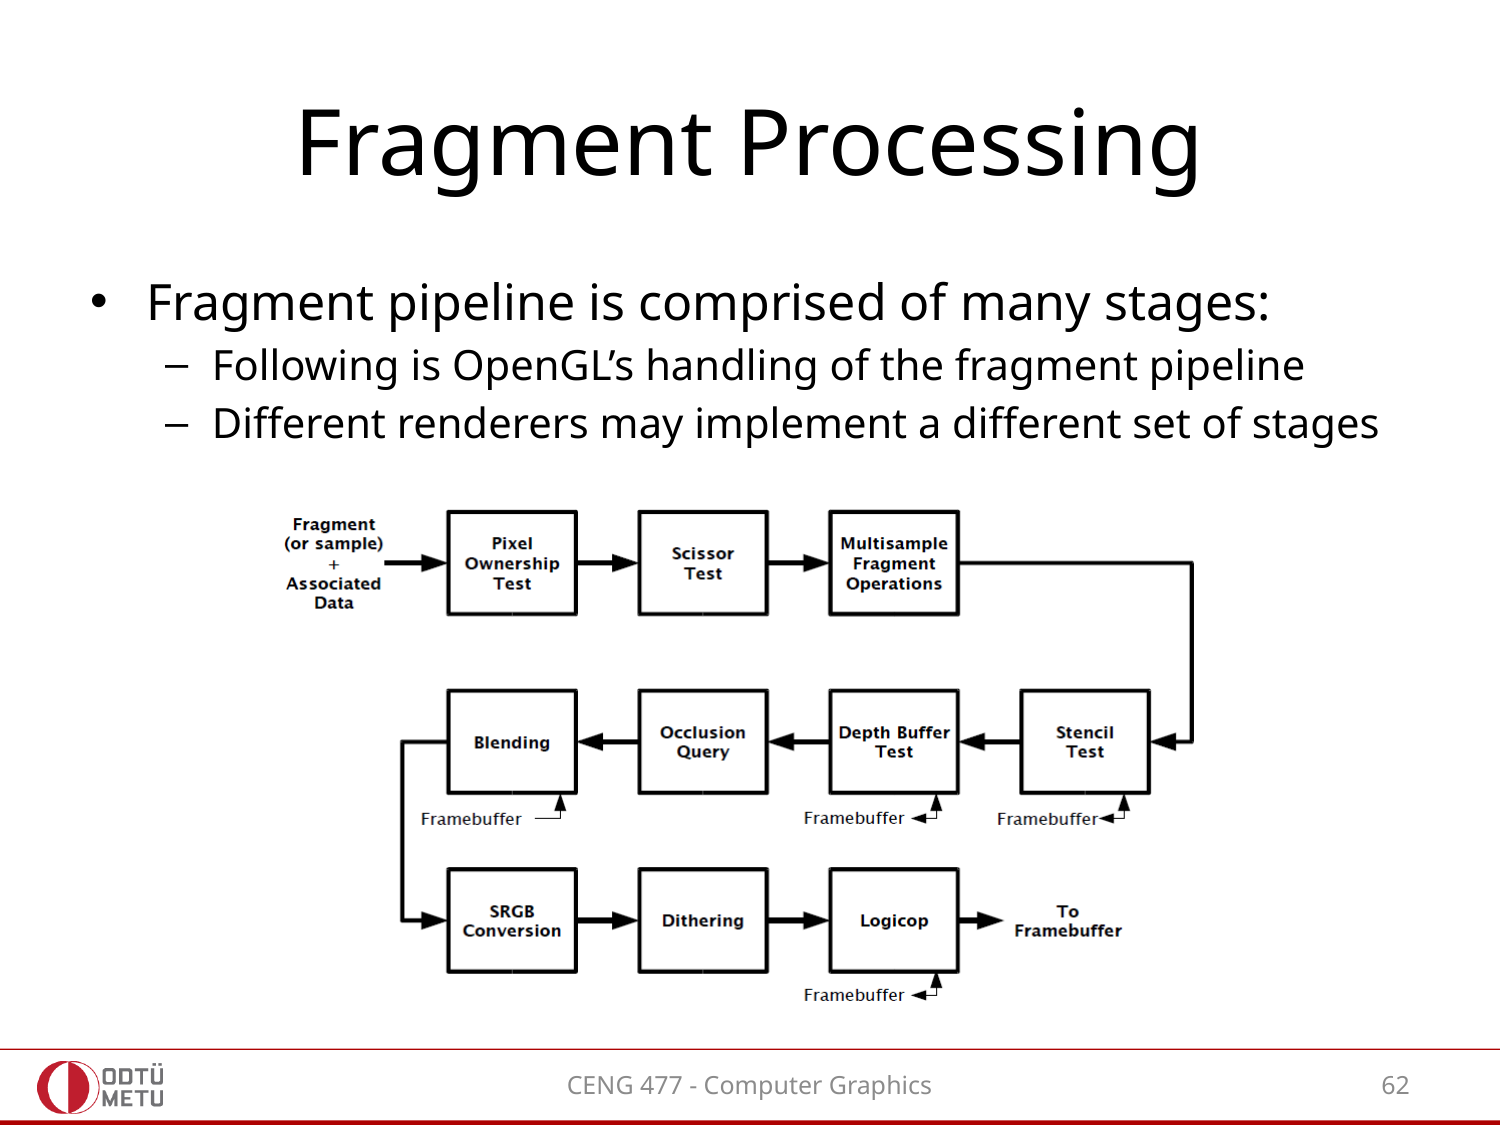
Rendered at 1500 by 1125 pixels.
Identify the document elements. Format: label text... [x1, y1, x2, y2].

slide_number 62 [1074, 1056, 1425, 1117]
title Fragment Processing [75, 45, 1425, 233]
footer CENG 477 - Computer Graphics [512, 1056, 988, 1117]
list Fragment pipeline is comprised of many stages: Following is OpenGL’s handling of the fragment pipeline Different renderers may implement a different set of stages [75, 262, 1425, 1005]
picture [37, 1061, 163, 1114]
picture [274, 499, 1203, 1014]
